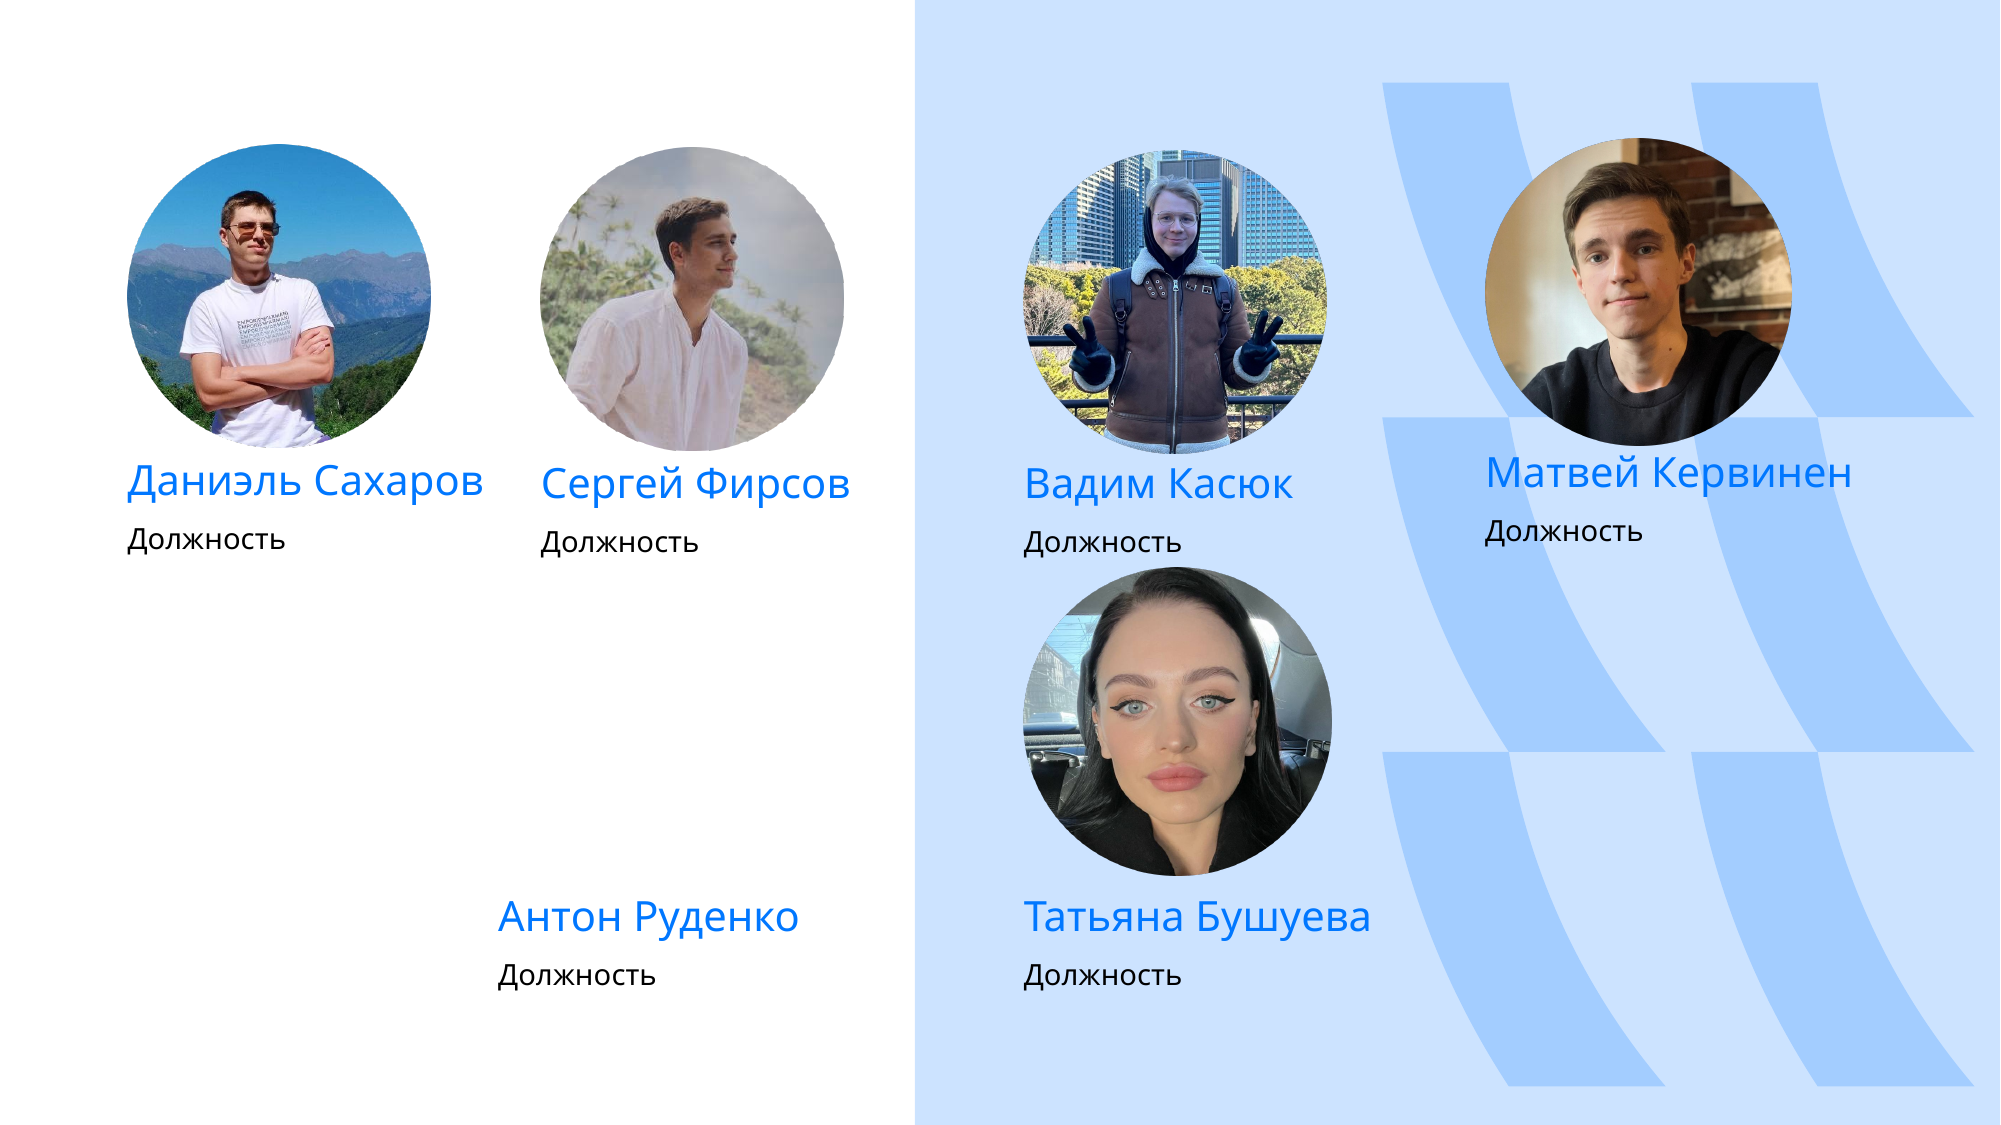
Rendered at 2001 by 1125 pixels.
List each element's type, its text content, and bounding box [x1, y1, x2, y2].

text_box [127, 144, 499, 556]
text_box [1023, 150, 1465, 556]
text_box Должность [498, 942, 915, 992]
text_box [1023, 567, 1465, 989]
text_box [1382, 82, 1975, 1087]
text_box [914, 0, 2000, 1125]
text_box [1484, 138, 1926, 545]
text_box Антон Руденко [498, 885, 939, 944]
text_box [540, 147, 982, 556]
